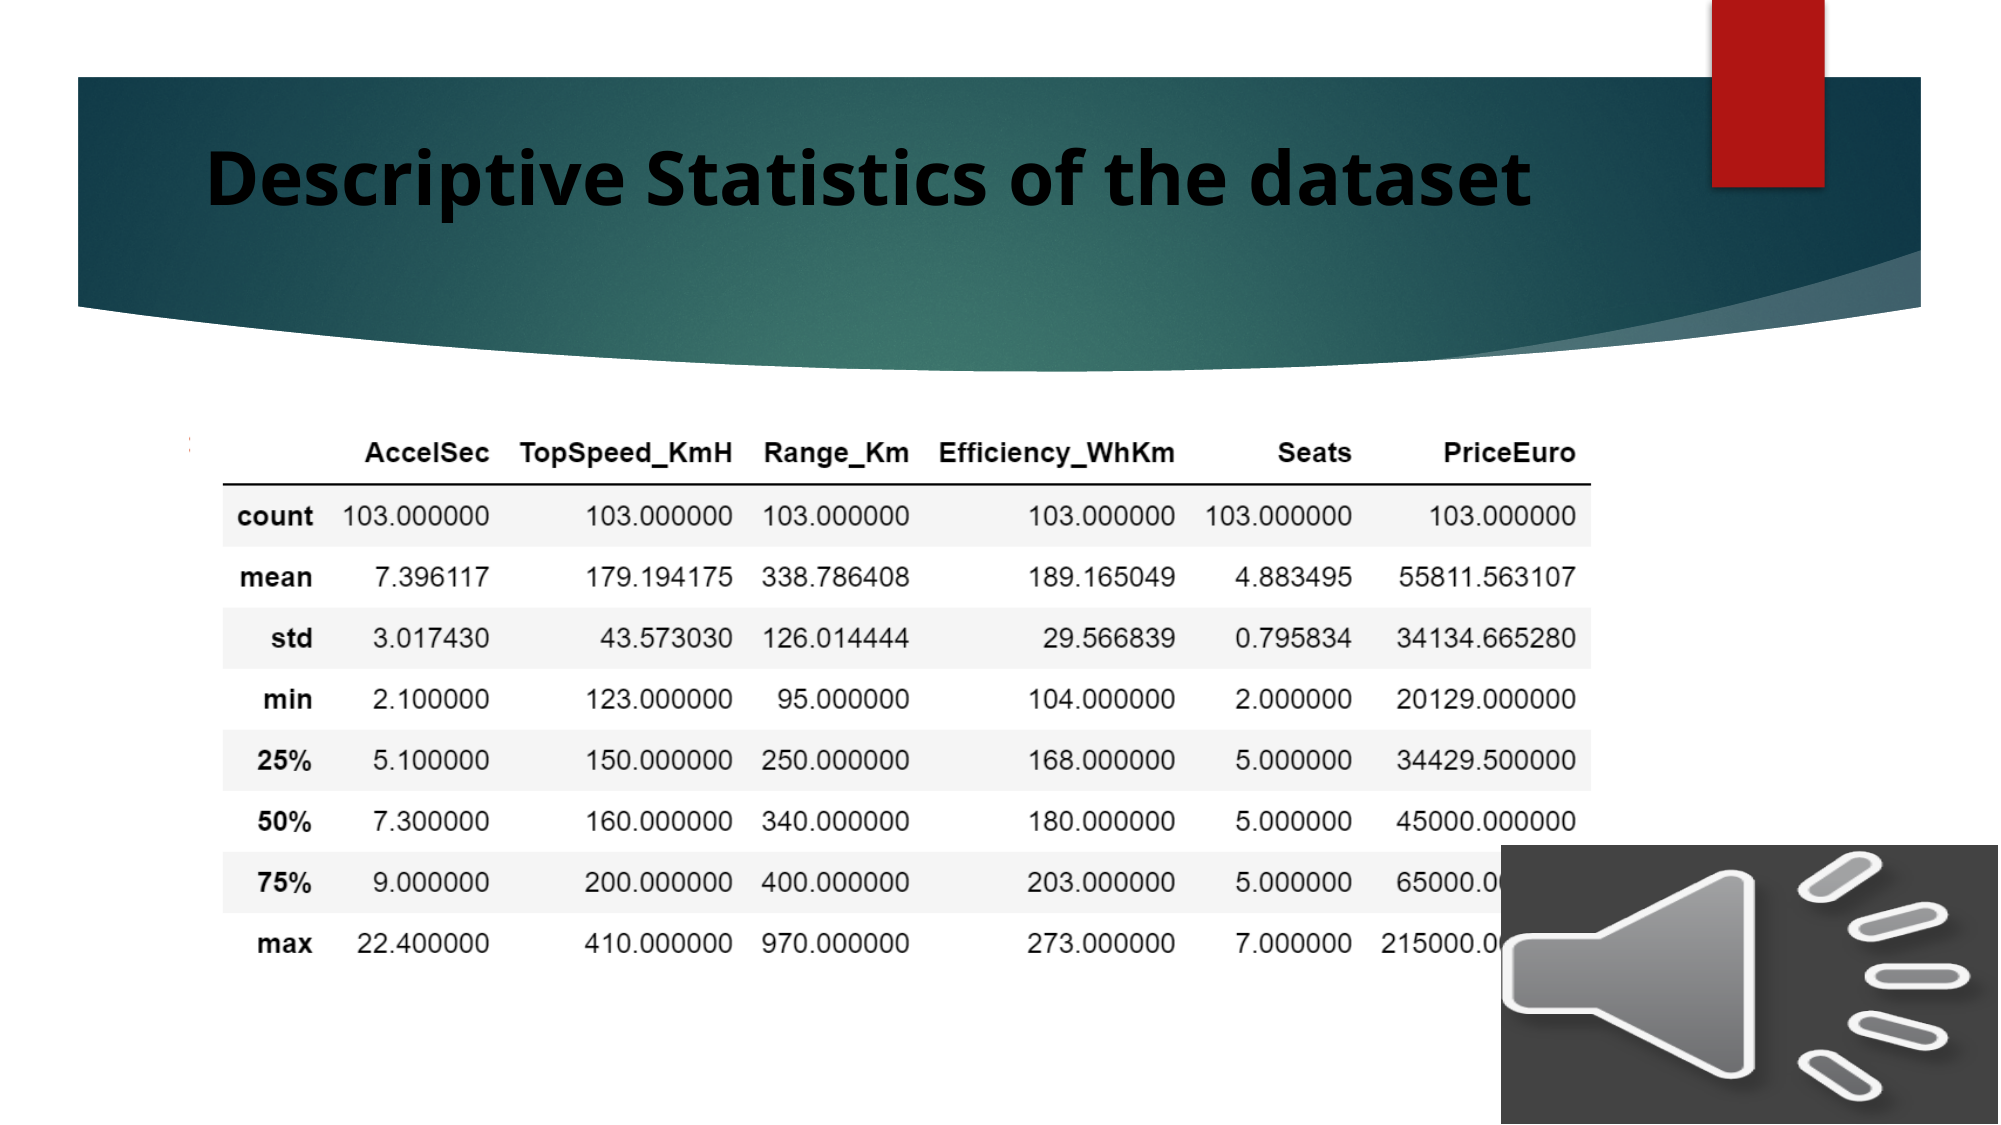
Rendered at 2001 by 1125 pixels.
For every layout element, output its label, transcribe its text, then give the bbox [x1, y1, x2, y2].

picture [1500, 843, 2000, 1125]
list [189, 434, 1638, 980]
title Descriptive Statistics of the dataset [189, 125, 1638, 317]
